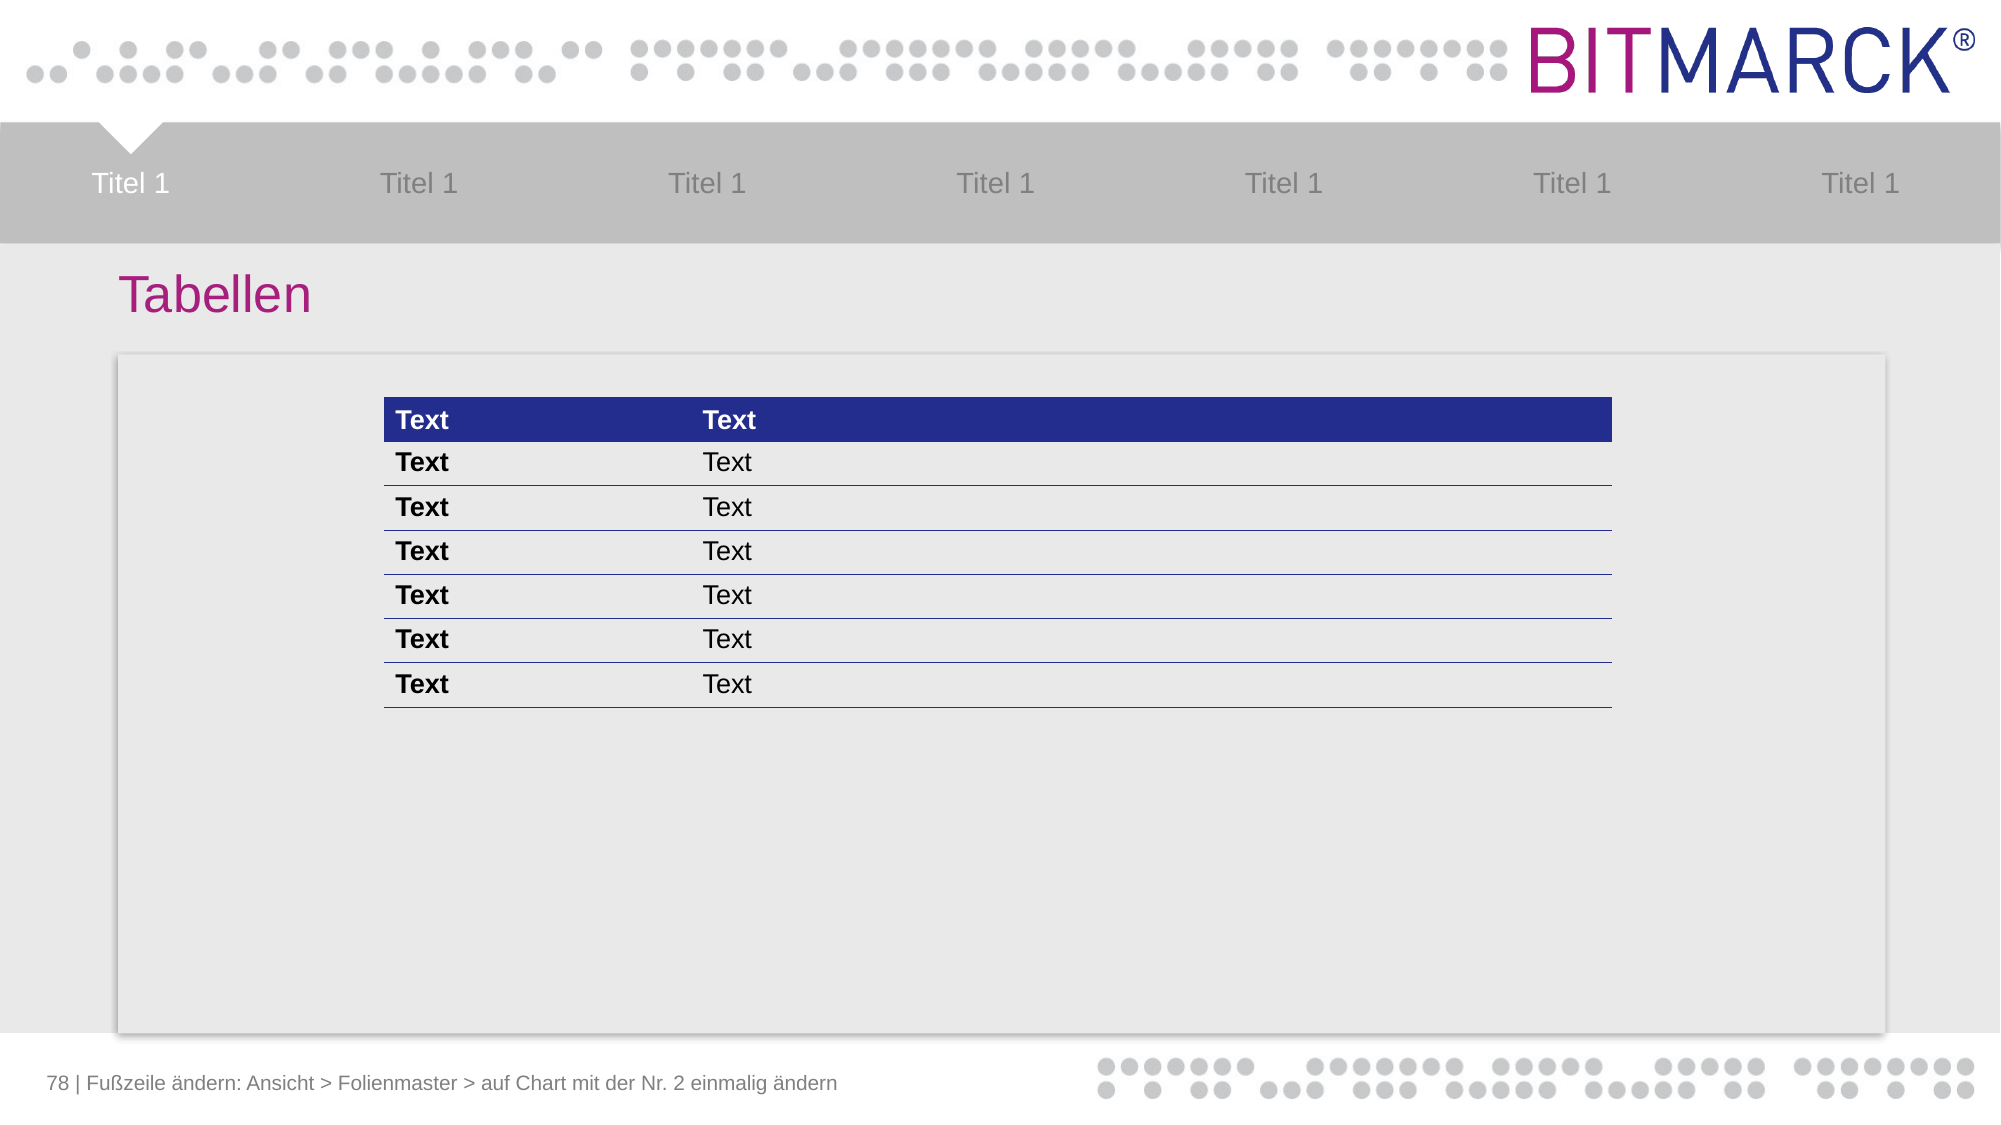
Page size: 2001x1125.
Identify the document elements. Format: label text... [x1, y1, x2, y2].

table_header Text [691, 397, 1612, 441]
picture [25, 22, 1508, 101]
table_cell Text [691, 575, 1612, 618]
table_cell Text [691, 531, 1612, 574]
table_cell Text [691, 486, 1612, 530]
table_cell Text [384, 486, 691, 530]
picture [1531, 27, 1975, 93]
table_cell Text [384, 575, 691, 618]
table_cell Text [691, 663, 1612, 707]
title Tabellen [118, 259, 1882, 323]
table_cell Text [384, 531, 691, 574]
table_cell Text [384, 619, 691, 662]
table_cell Text [691, 442, 1612, 485]
table_cell Text [384, 442, 691, 485]
table_cell Text [384, 663, 691, 707]
table_header Text [384, 397, 691, 441]
picture [1080, 1040, 1975, 1100]
table_cell Text [691, 619, 1612, 662]
